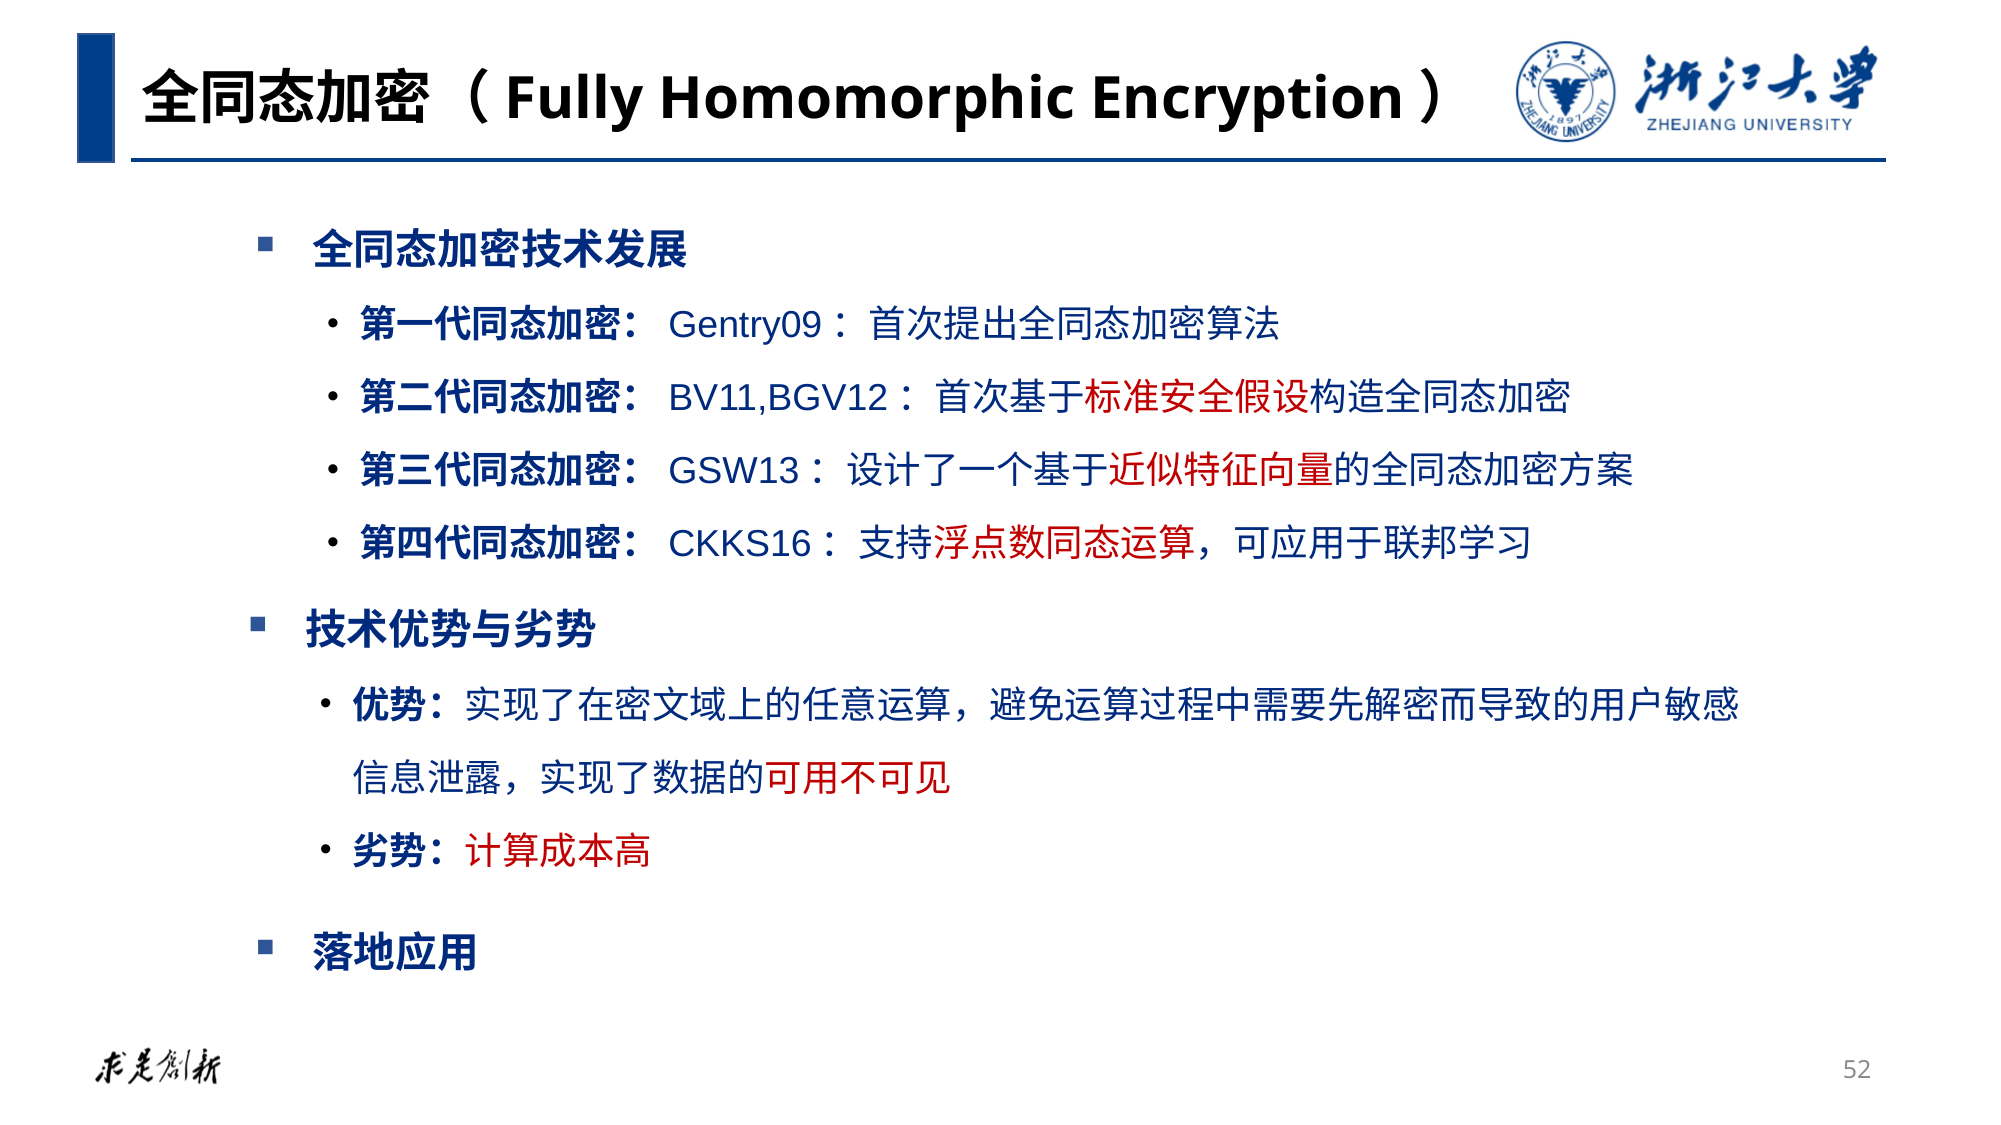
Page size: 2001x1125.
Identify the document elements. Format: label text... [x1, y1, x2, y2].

picture [76, 1036, 239, 1096]
text_box 技术优势与劣势 优势：实现了在密文域上的任意运算，避免运算过程中需要先解密而导致的用户敏感信息泄露，实现了数据的可用不可见 劣势：计算成本高 [241, 585, 1768, 890]
slide_number 52 [1548, 1041, 1887, 1101]
text_box 落地应用 [241, 908, 1241, 984]
text_box 全同态加密技术发展 第一代同态加密：Gentry09：首次提出全同态加密算法 第二代同态加密：BV11,BGV12：首次基于标准安全假设构造全同态加密 第三代同态加密：GSW13：设计了一个基于近似特征向量的全同态加密方案 第四代同态加密：CKKS16：支持浮点数同态运算，可应用于联邦学习 [241, 205, 1768, 572]
text_box 全同态加密（Fully Homomorphic Encryption） [126, 53, 1590, 208]
picture [1488, 24, 1887, 146]
